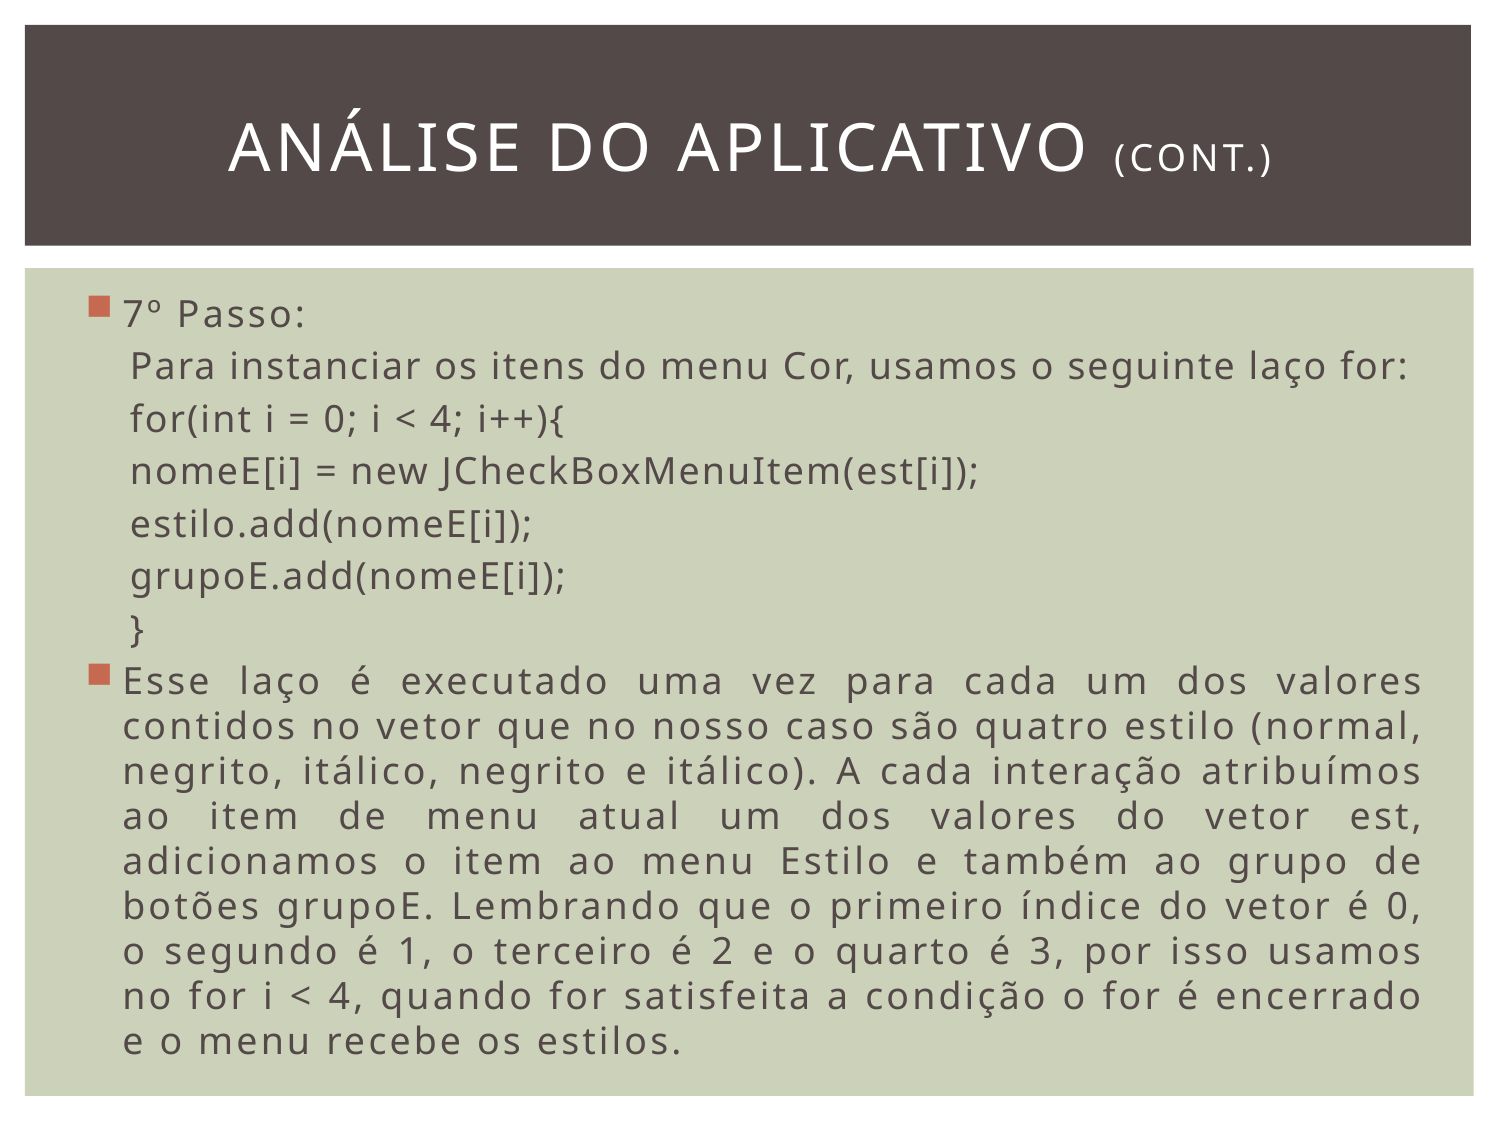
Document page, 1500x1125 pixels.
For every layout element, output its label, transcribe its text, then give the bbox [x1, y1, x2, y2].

list 7º Passo: Para instanciar os itens do menu Cor, usamos o seguinte laço for: for(int i = 0; i < 4; i++){ nomeE[i] = new JCheckBoxMenuItem(est[i]); estilo.add(nomeE[i]); grupoE.add(nomeE[i]); } Esse laço é executado uma vez para cada um dos valores contidos no vetor que no nosso caso são quatro estilo (normal, negrito, itálico, negrito e itálico). A cada interação atribuímos ao item de menu atual um dos valores do vetor est, adicionamos o item ao menu Estilo e também ao grupo de botões grupoE. Lembrando que o primeiro índice do vetor é 0, o segundo é 1, o terceiro é 2 e o quarto é 3, por isso usamos no for i < 4, quando for satisfeita a condição o for é encerrado e o menu recebe os estilos. [62, 281, 1442, 1071]
title Análise do Aplicativo (cont.) [62, 58, 1438, 232]
